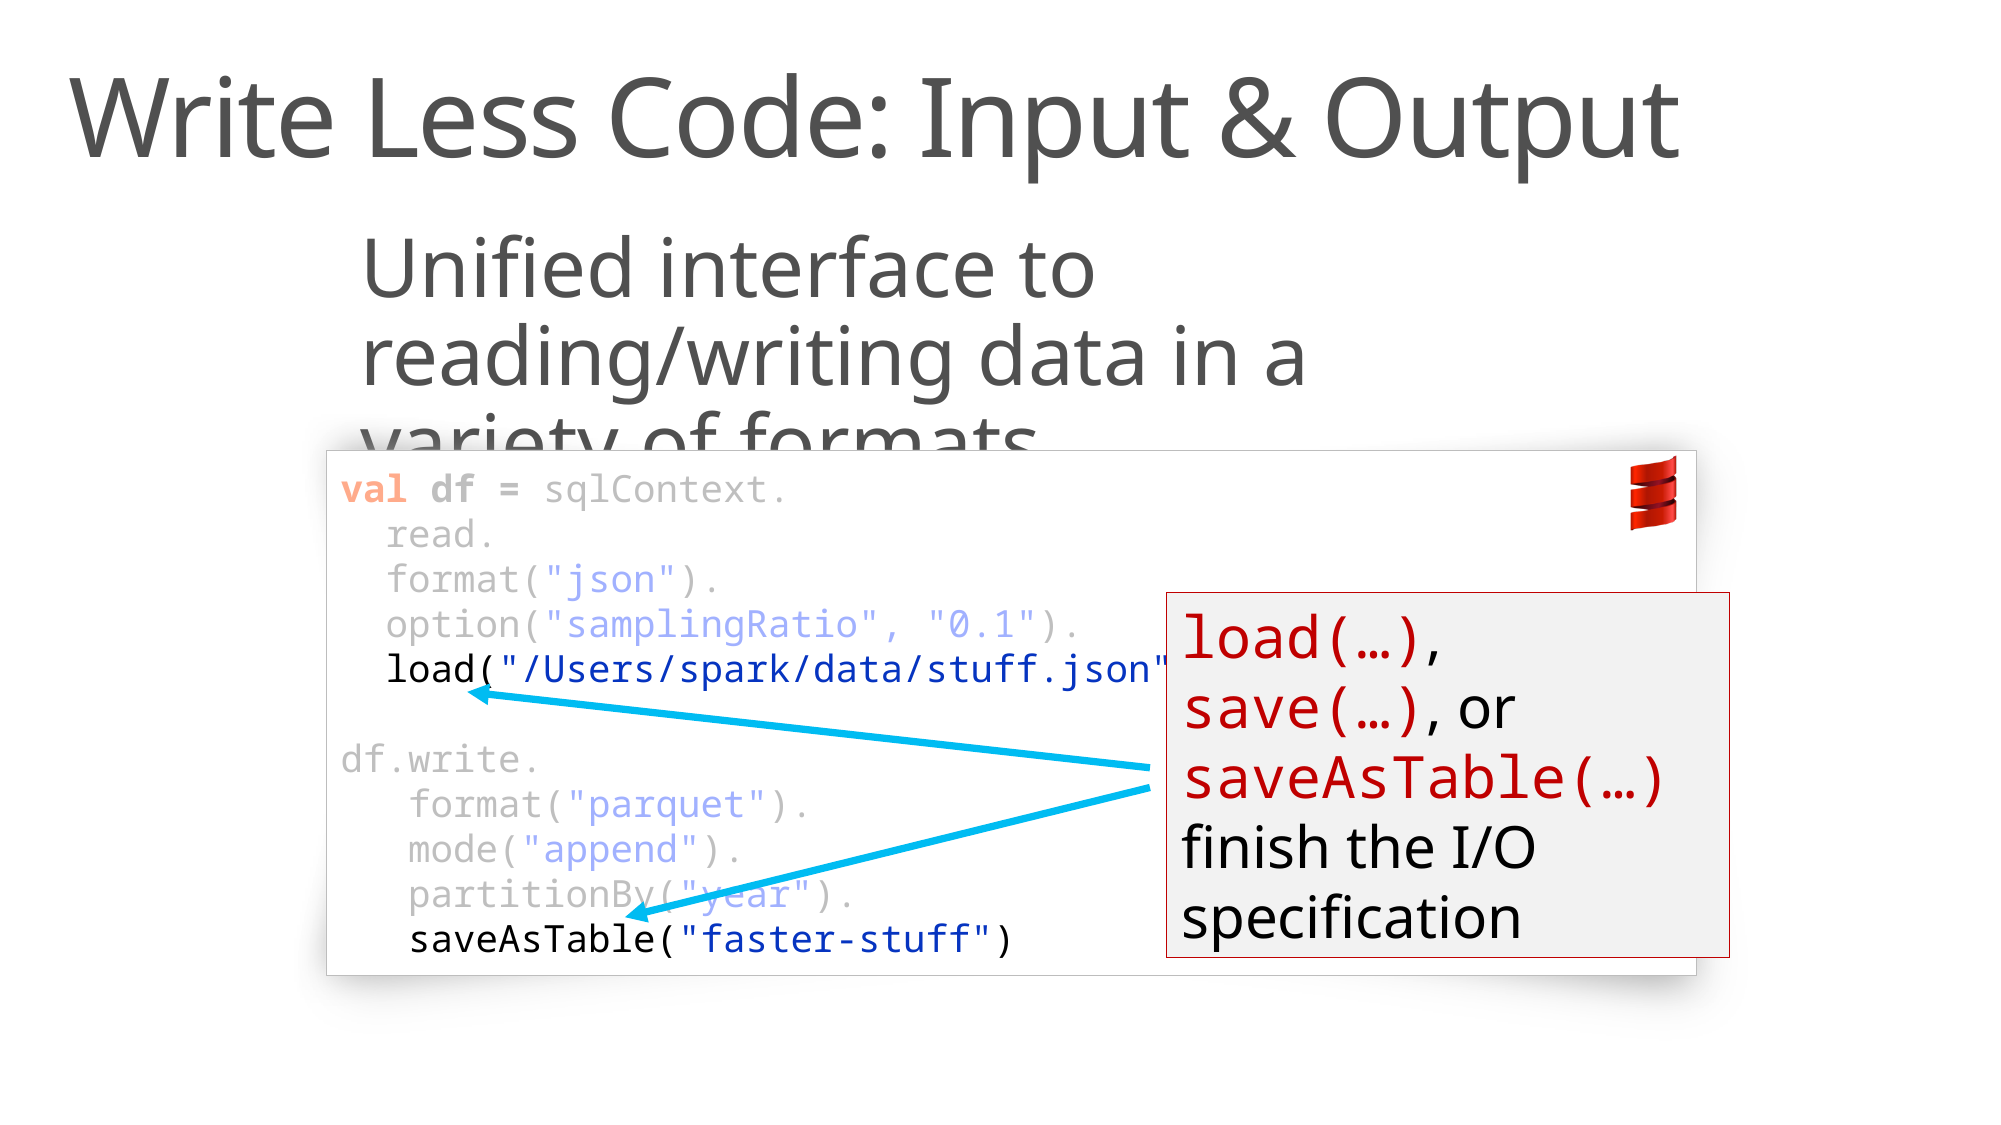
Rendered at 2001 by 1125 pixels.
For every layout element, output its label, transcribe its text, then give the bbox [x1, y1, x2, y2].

list Unified interface to reading/writing data in a variety of formats. [330, 203, 1586, 411]
picture [1624, 454, 1678, 531]
text_box load(…), save(…), or saveAsTable(…) finish the I/O specification [1166, 592, 1730, 958]
text_box val df = sqlContext. read. format("json"). option("samplingRatio", "0.1"). load("/Users/spark/data/stuff.json") df.write. format("parquet"). mode("append"). partitionBy("year"). saveAsTable("faster-stuff") [325, 449, 1697, 976]
title Write Less Code: Input & Output [44, 47, 1957, 196]
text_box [467, 691, 1151, 769]
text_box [624, 787, 1151, 918]
